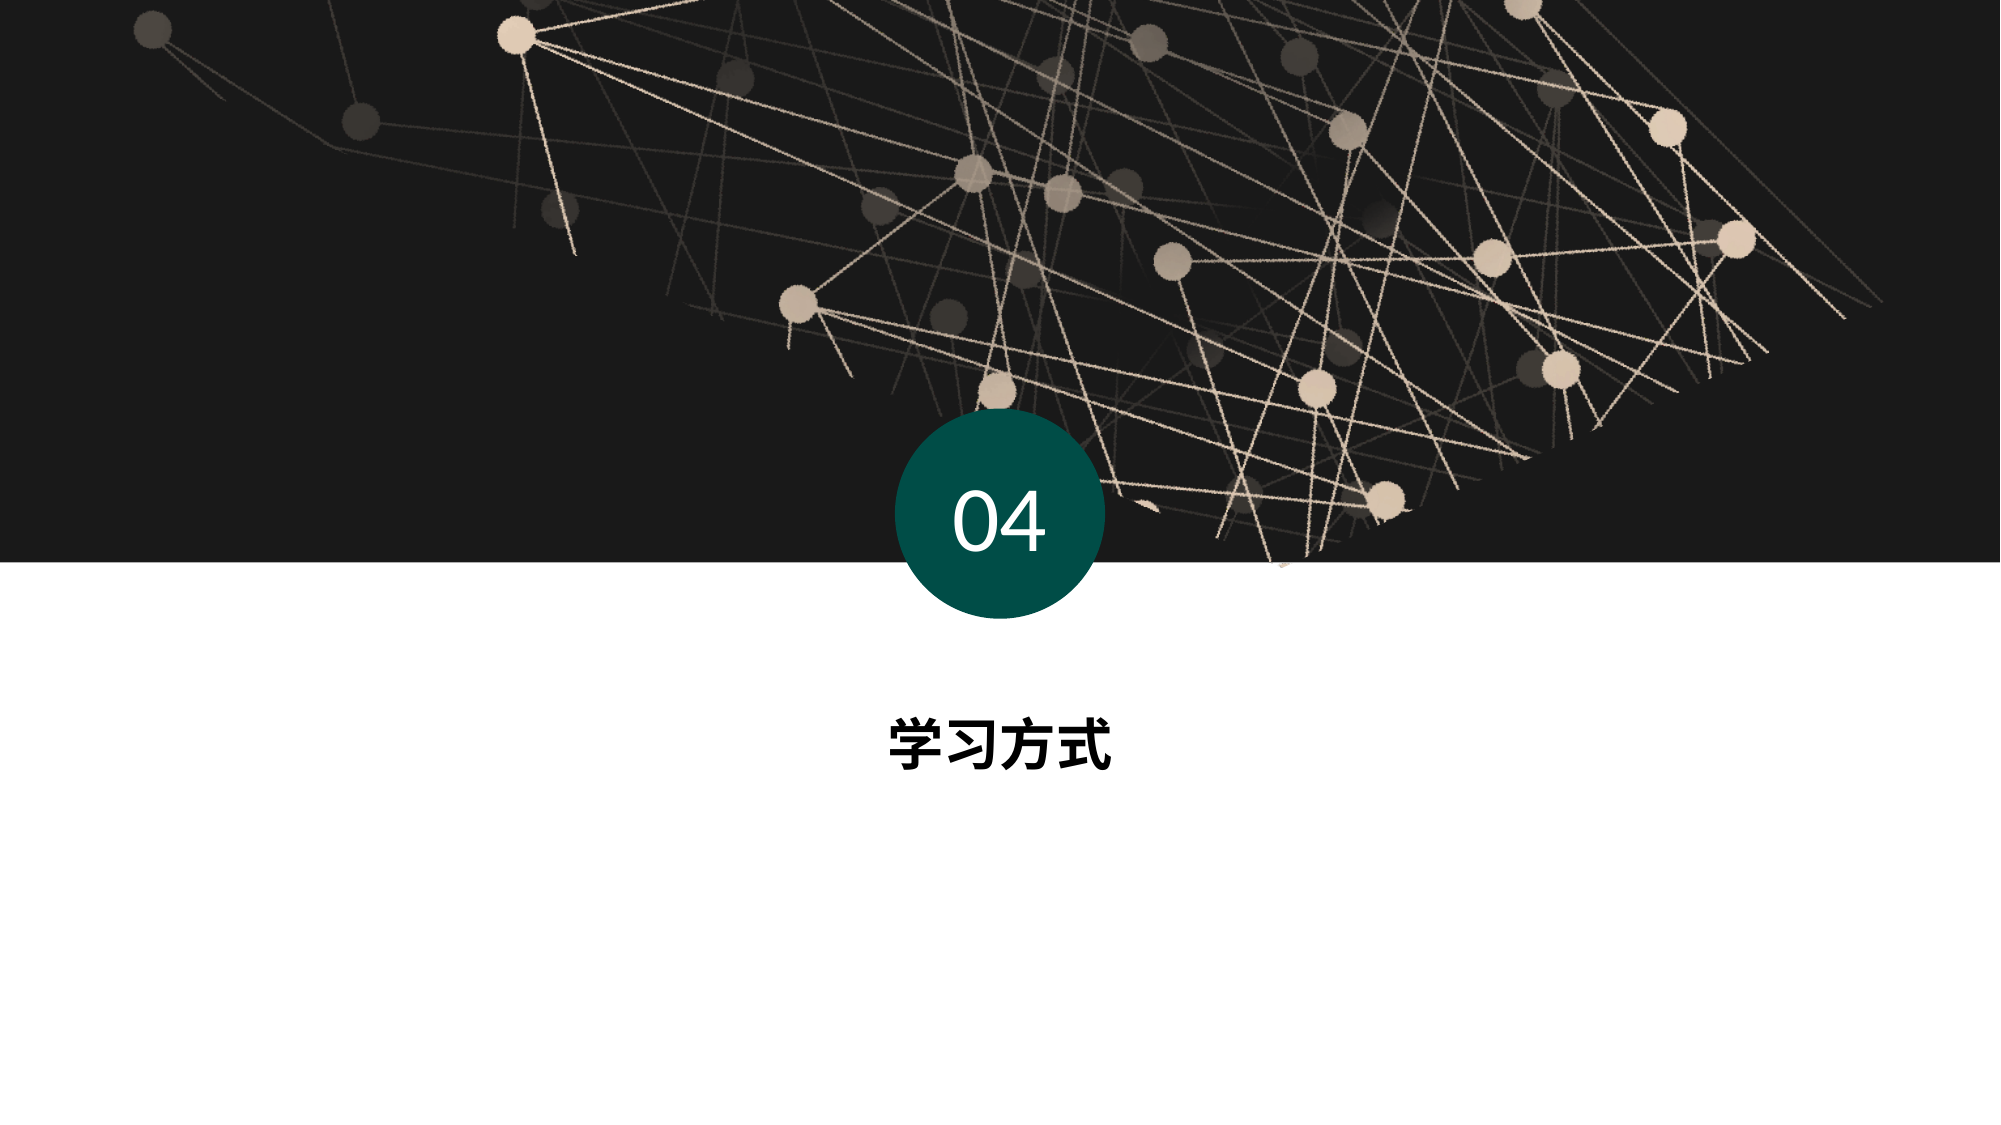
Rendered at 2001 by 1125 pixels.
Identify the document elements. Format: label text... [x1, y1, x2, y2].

picture [112, 0, 2001, 578]
text_box 学习方式 [872, 702, 1128, 785]
text_box 04 [893, 407, 1107, 620]
